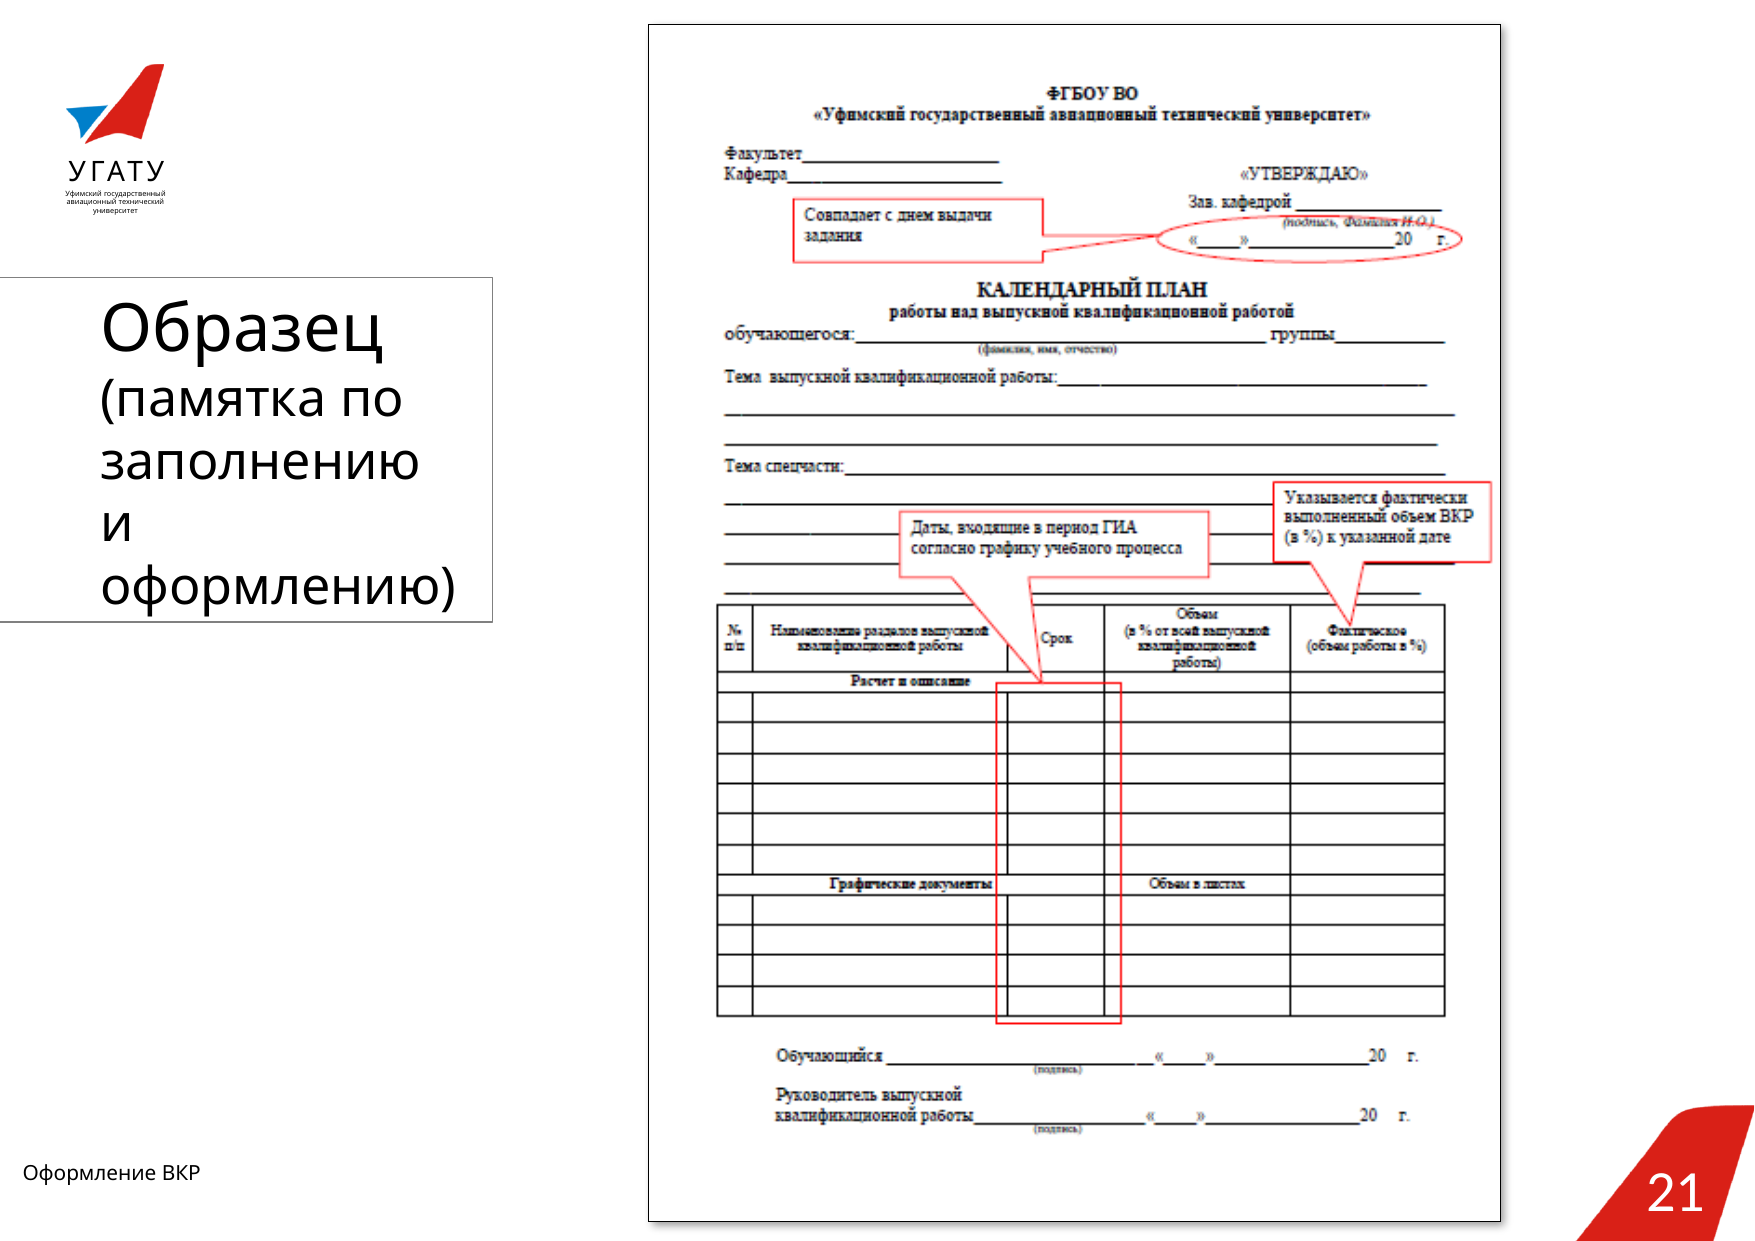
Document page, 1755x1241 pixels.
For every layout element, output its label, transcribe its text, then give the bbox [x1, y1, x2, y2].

picture [65, 64, 165, 144]
text_box Оформление ВКР [7, 1152, 216, 1193]
picture [1575, 1105, 1755, 1241]
text_box У Г А Т У [53, 146, 245, 195]
text_box Уфимский государственный авиационный технический университет [42, 181, 189, 223]
text_box Образец (памятка по заполнению и оформлению) [0, 275, 495, 624]
picture [648, 24, 1501, 1222]
